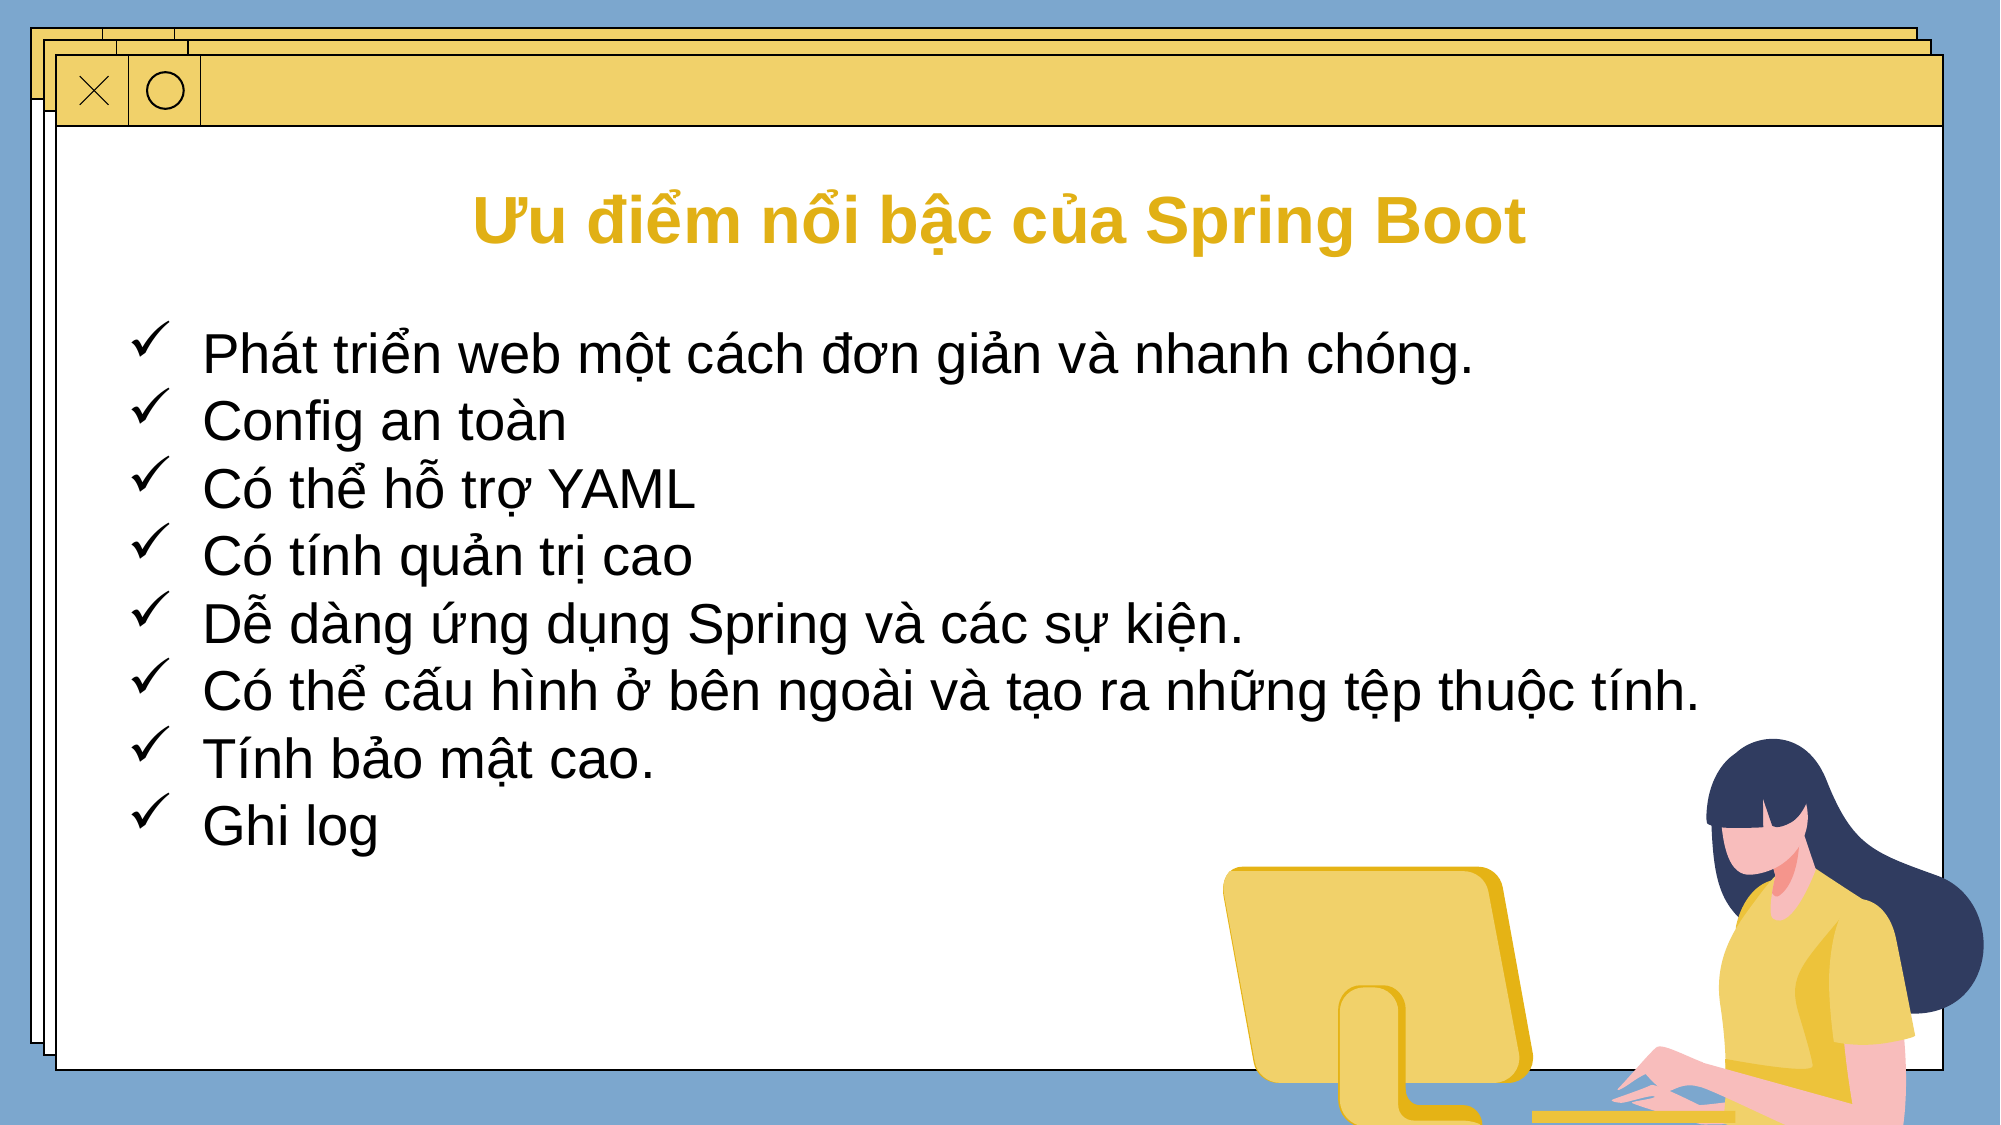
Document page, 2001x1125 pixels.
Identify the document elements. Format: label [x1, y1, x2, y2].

text_box [1944, 878, 1984, 1009]
text_box [1611, 1095, 1625, 1103]
text_box [1222, 866, 1534, 1125]
text_box [30, 27, 1918, 1044]
text_box [56, 54, 1944, 1071]
text_box [1534, 1110, 1625, 1123]
text_box [1704, 713, 1944, 874]
text_box [1625, 818, 1914, 1125]
text_box [43, 40, 1931, 1056]
